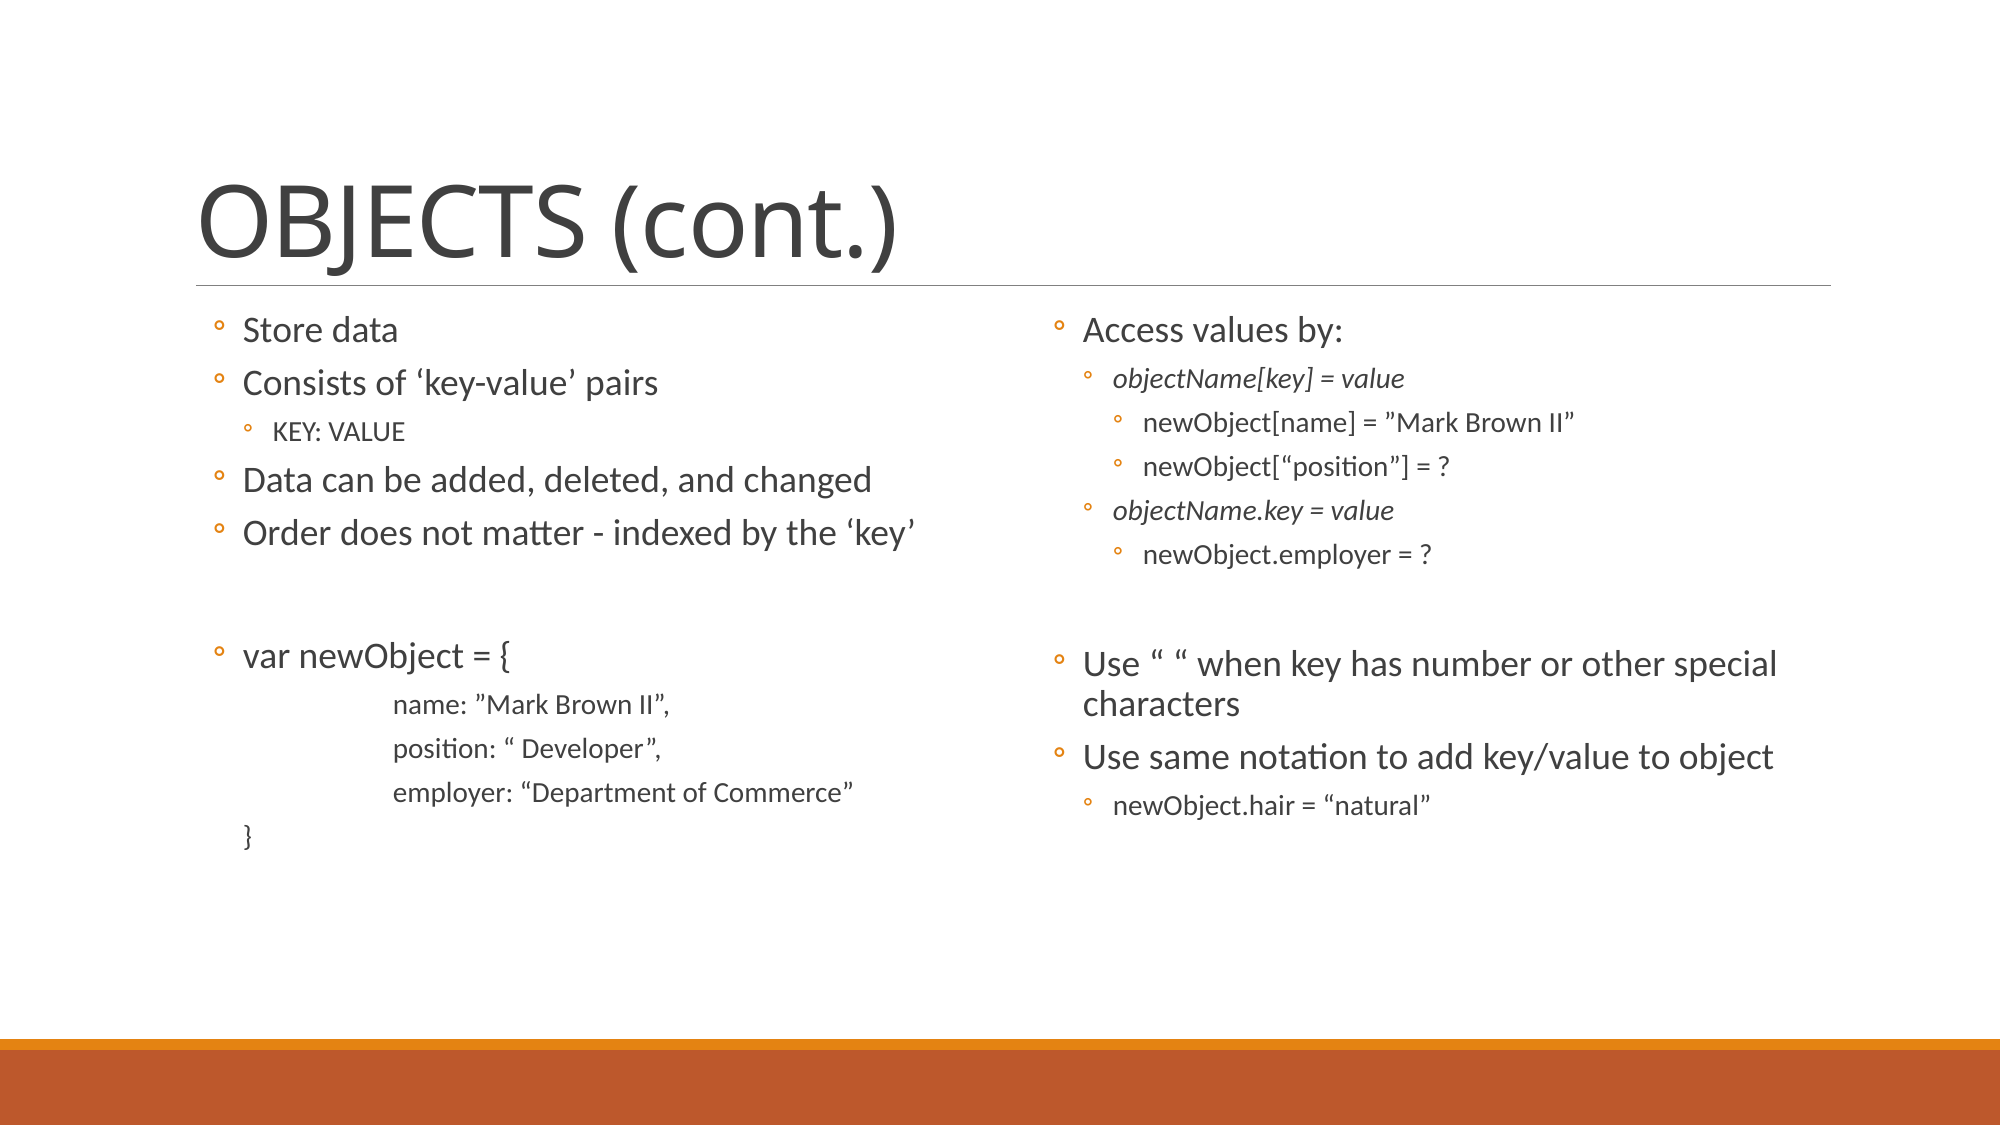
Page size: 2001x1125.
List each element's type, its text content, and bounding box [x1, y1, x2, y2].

title OBJECTS (cont.) [180, 47, 1830, 285]
list Store data Consists of ‘key-value’ pairs KEY: VALUE Data can be added, deleted, and changed Order does not matter - indexed by the ‘key’ var newObject = { name: ”Mark Brown II”, position: “ Developer”, employer: “Department of Commerce” } [180, 302, 990, 963]
list Access values by: objectName[key] = value newObject[name] = ”Mark Brown II” newObject[“position”] = ? objectName.key = value newObject.employer = ? Use “ “ when key has number or other special characters Use same notation to add key/value to object newObject.hair = “natural” [1020, 302, 1830, 963]
